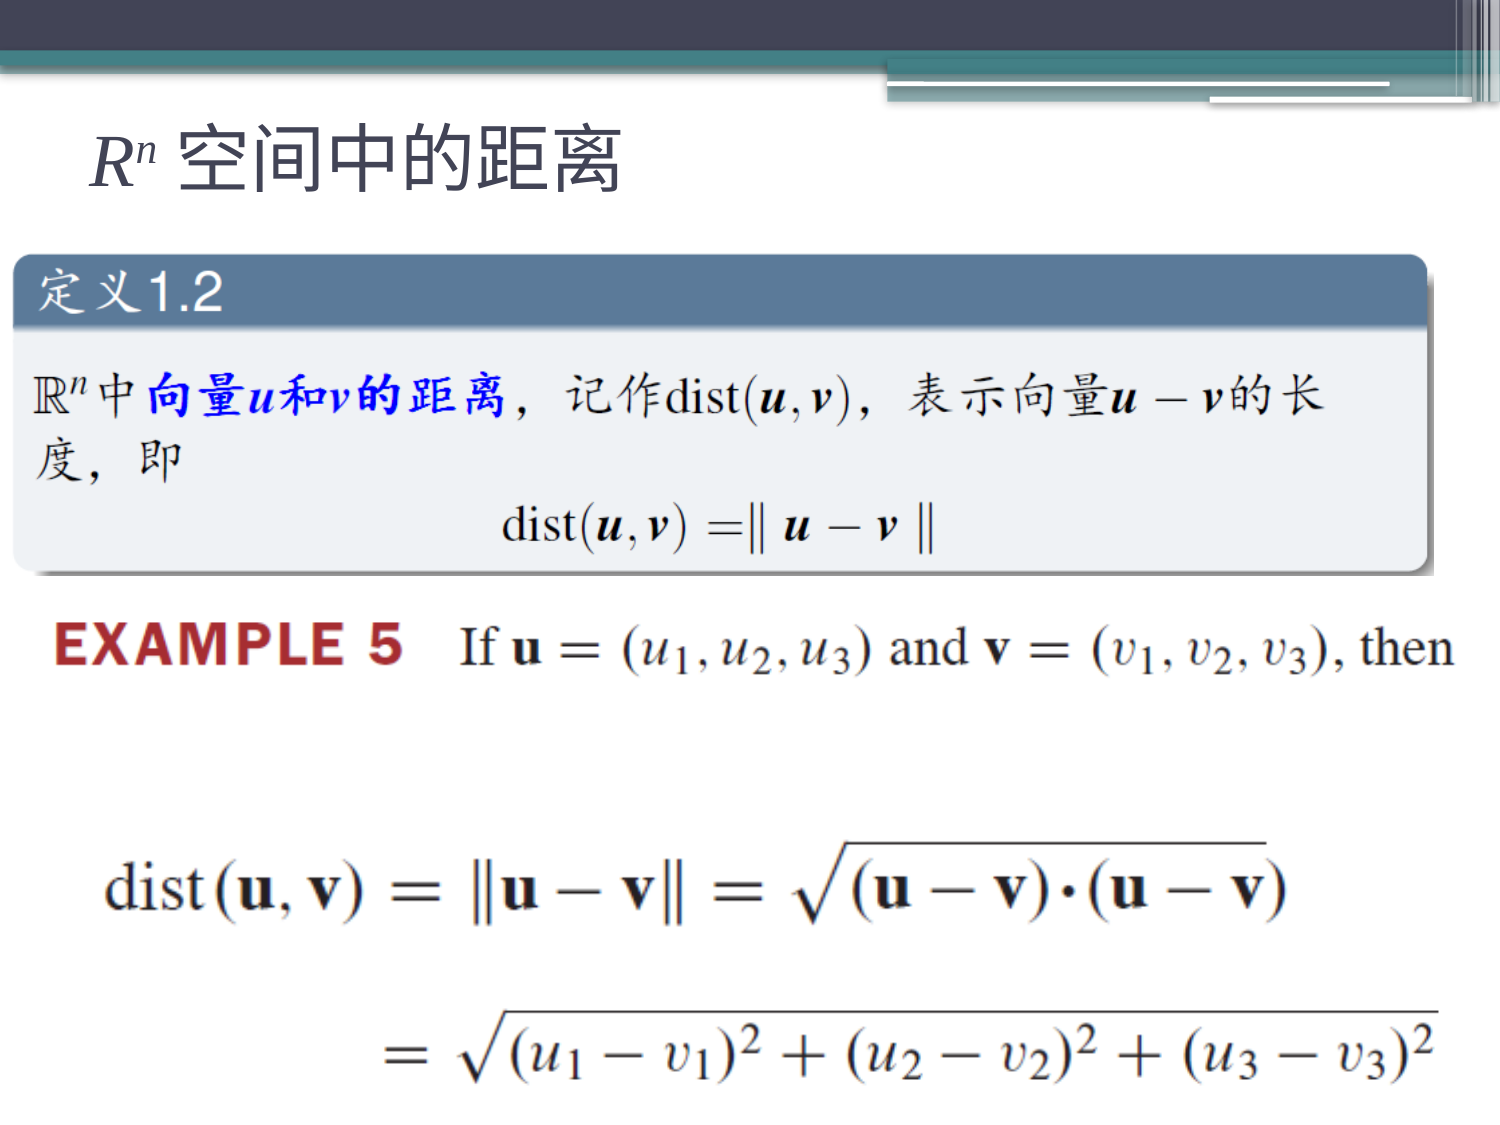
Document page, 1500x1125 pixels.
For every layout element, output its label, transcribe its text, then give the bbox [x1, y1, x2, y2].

picture [52, 597, 1488, 693]
picture [97, 829, 1309, 940]
title Rn空间中的距离 [75, 68, 1425, 241]
picture [381, 987, 1448, 1095]
picture [8, 244, 1435, 576]
